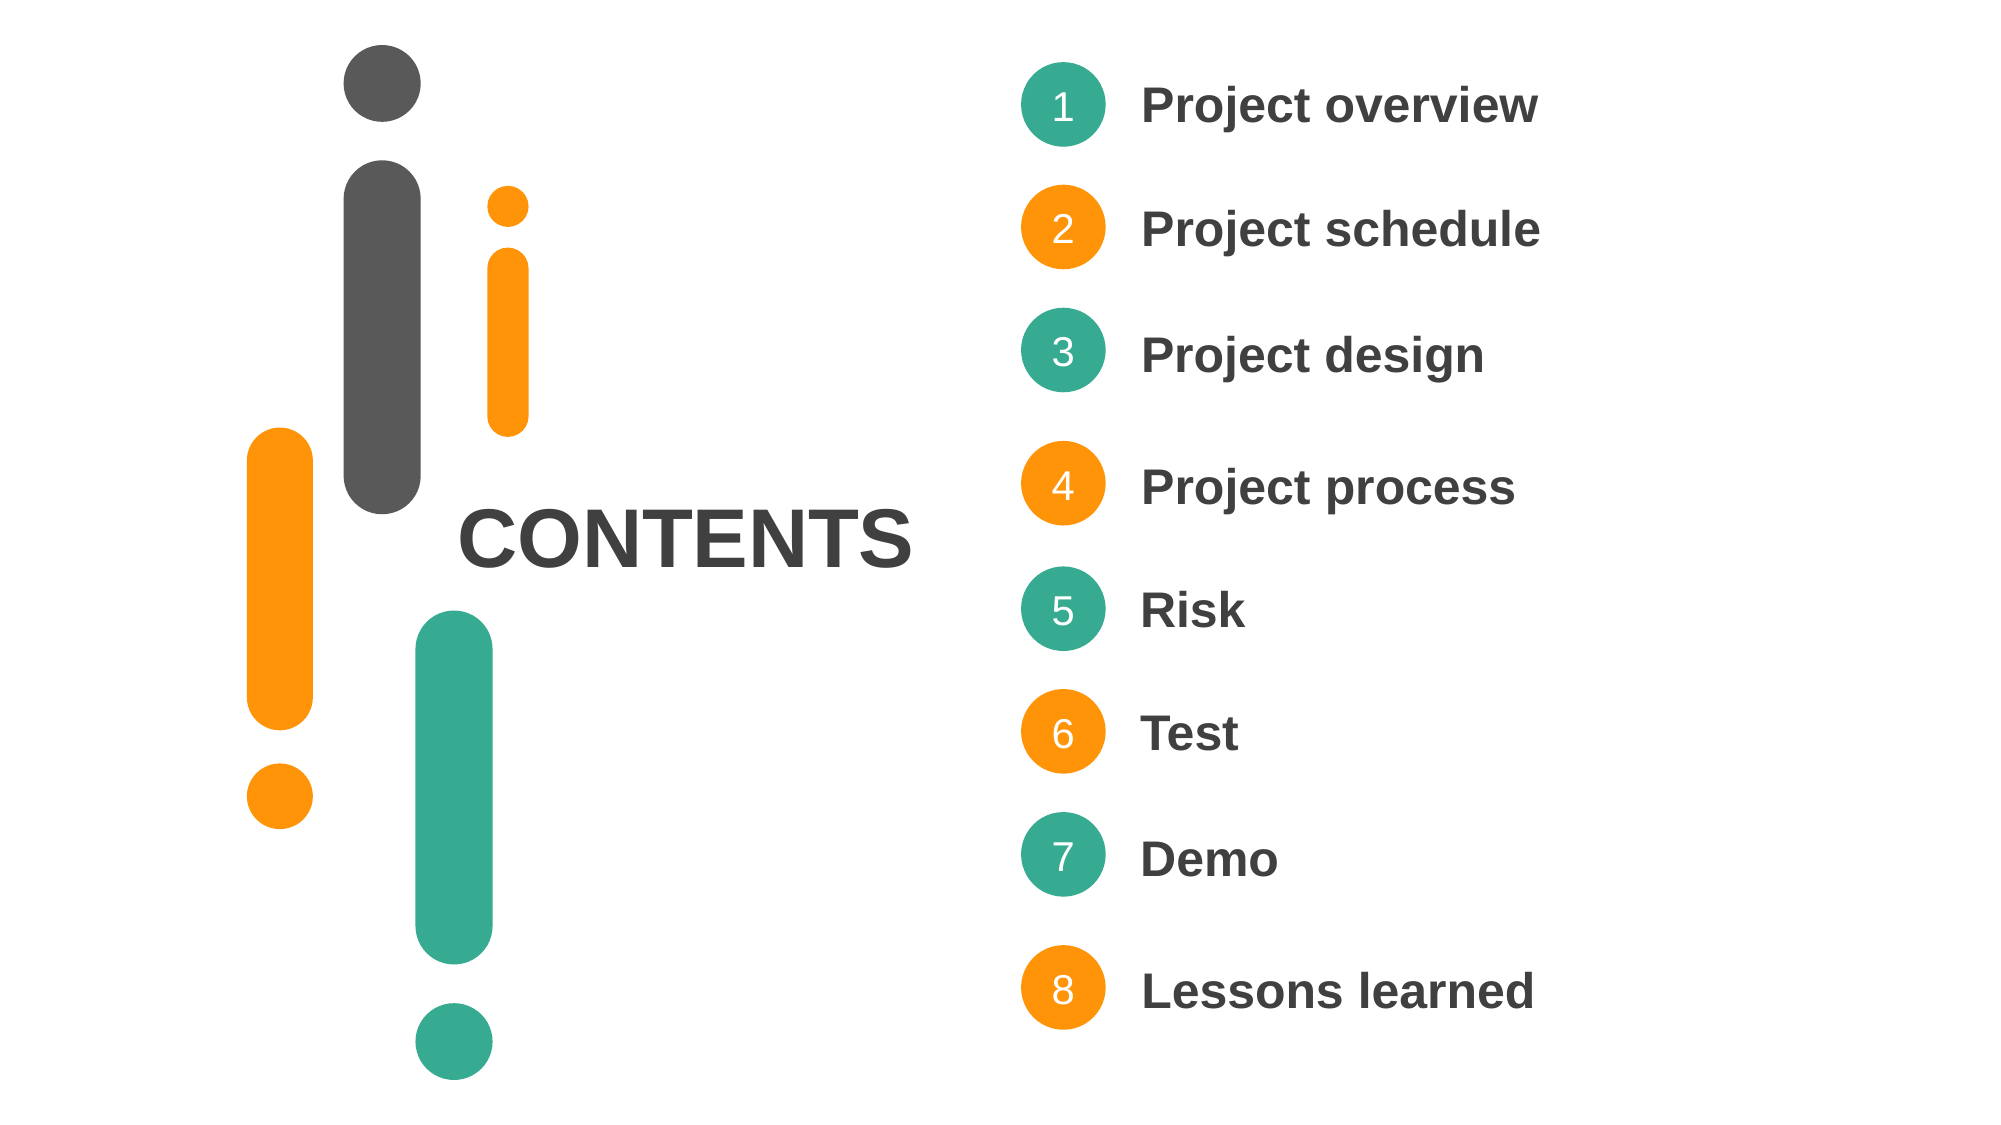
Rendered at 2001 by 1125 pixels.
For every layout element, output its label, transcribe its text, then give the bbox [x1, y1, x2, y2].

text_box 8 [1020, 944, 1107, 1031]
text_box 3 [1020, 306, 1107, 394]
text_box CONTENTS [442, 476, 930, 591]
text_box 2 [1020, 183, 1107, 271]
text_box Project overview [1126, 65, 1554, 141]
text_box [246, 427, 313, 830]
text_box Test [1125, 693, 1254, 769]
text_box Demo [1125, 819, 1294, 895]
text_box Risk [1125, 569, 1261, 645]
text_box 4 [1020, 439, 1107, 527]
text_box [415, 610, 493, 1080]
text_box 7 [1020, 811, 1107, 898]
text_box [487, 185, 529, 437]
text_box 6 [1020, 688, 1107, 775]
text_box Project schedule [1126, 189, 1571, 264]
text_box 5 [1020, 565, 1107, 653]
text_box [343, 44, 421, 515]
text_box 1 [1020, 61, 1107, 148]
text_box Project process [1126, 447, 1532, 522]
text_box Project design [1126, 314, 1501, 390]
text_box Lessons learned [1126, 951, 1551, 1027]
